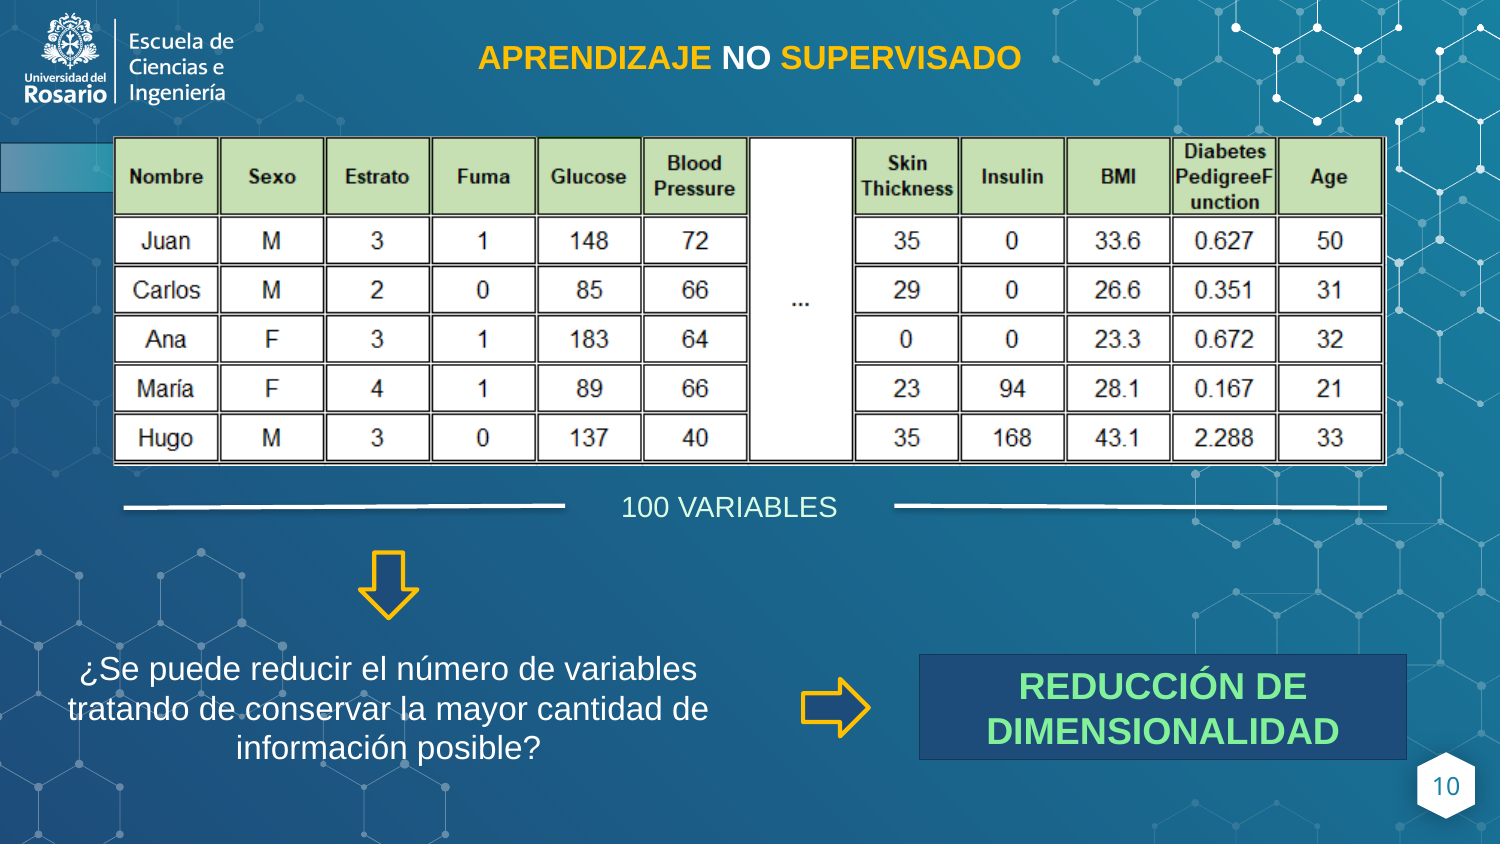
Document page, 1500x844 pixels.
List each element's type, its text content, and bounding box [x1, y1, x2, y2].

picture [112, 135, 1388, 466]
picture [12, 5, 250, 124]
slide_number 10 [1417, 752, 1475, 819]
text_box APRENDIZAJE NO SUPERVISADO [373, 28, 1127, 84]
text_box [894, 505, 1388, 509]
text_box [357, 550, 420, 621]
text_box REDUCCIÓN DE DIMENSIONALIDAD [919, 654, 1407, 760]
text_box 100 VARIABLES [565, 480, 895, 531]
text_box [123, 505, 566, 509]
text_box [801, 676, 871, 739]
text_box ¿Se puede reducir el número de variables tratando de conservar la mayor cantidad de información posible? [25, 639, 753, 774]
